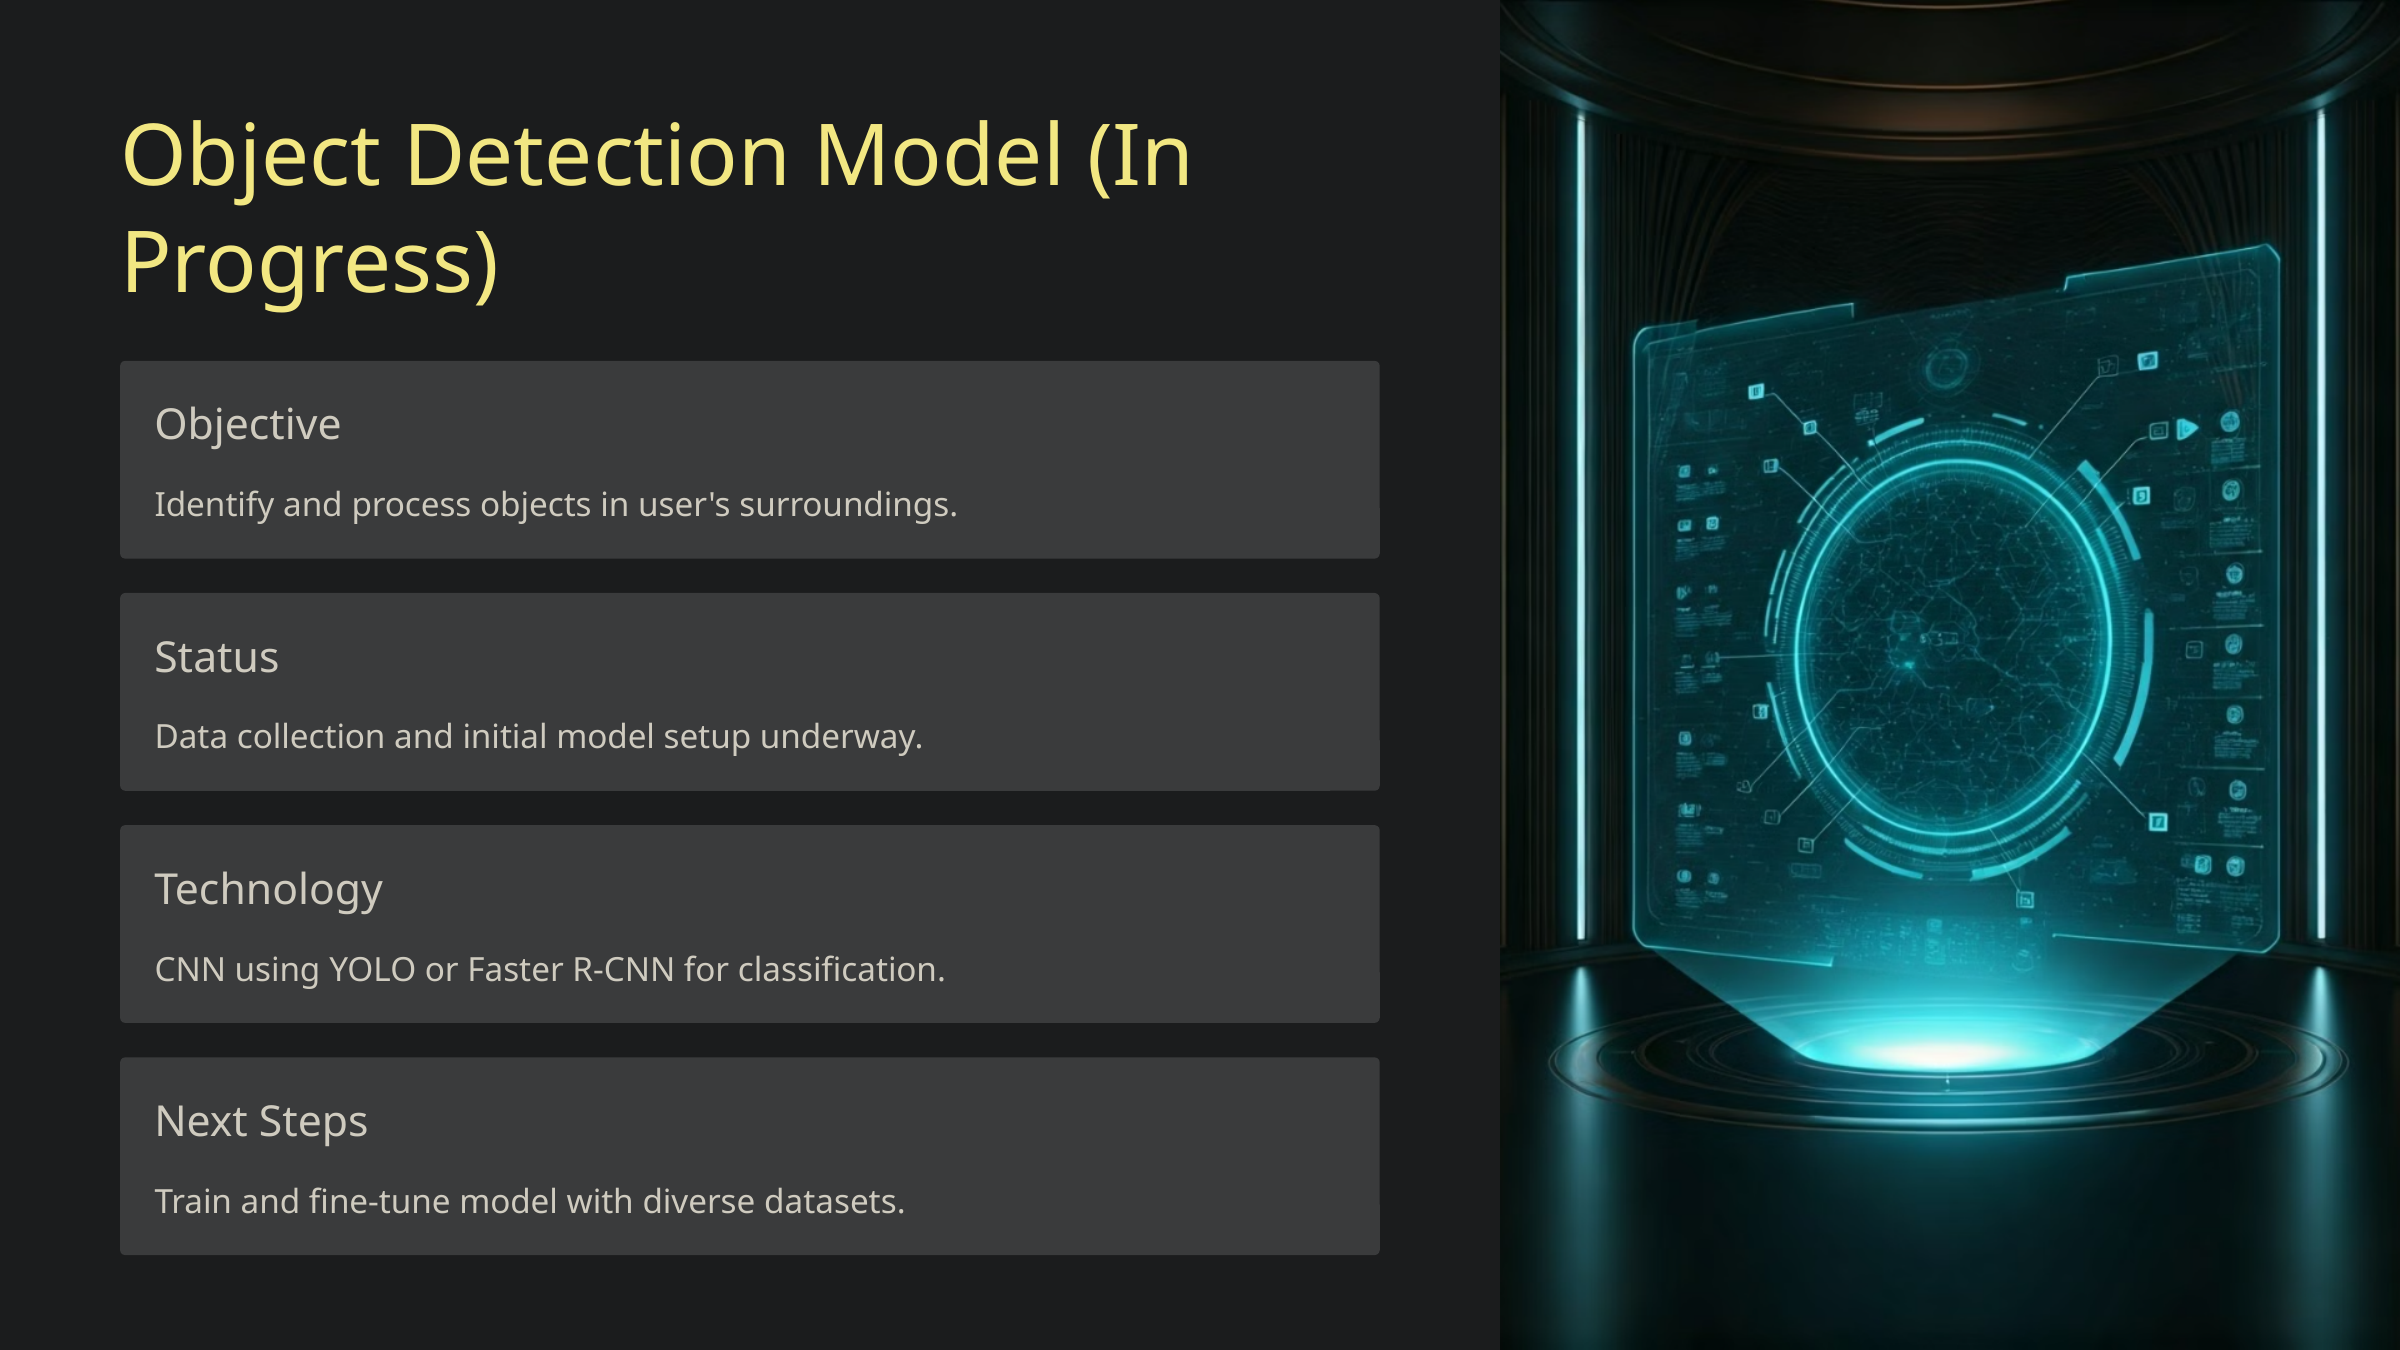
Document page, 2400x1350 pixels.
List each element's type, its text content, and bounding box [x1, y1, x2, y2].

text_box CNN using YOLO or Faster R-CNN for classification. [154, 933, 1346, 989]
text_box [120, 592, 1380, 791]
text_box Data collection and initial model setup underway. [154, 701, 1346, 757]
text_box [120, 360, 1380, 559]
text_box [120, 825, 1380, 1023]
picture [1499, 0, 2400, 1350]
text_box Next Steps [154, 1091, 584, 1146]
text_box Technology [154, 859, 584, 914]
text_box Train and fine-tune model with diverse datasets. [154, 1165, 1346, 1221]
text_box Object Detection Model (In Progress) [120, 94, 1380, 310]
text_box Objective [154, 395, 584, 449]
text_box Identify and process objects in user's surroundings. [154, 469, 1346, 525]
text_box [120, 1057, 1380, 1256]
text_box Status [154, 627, 584, 681]
